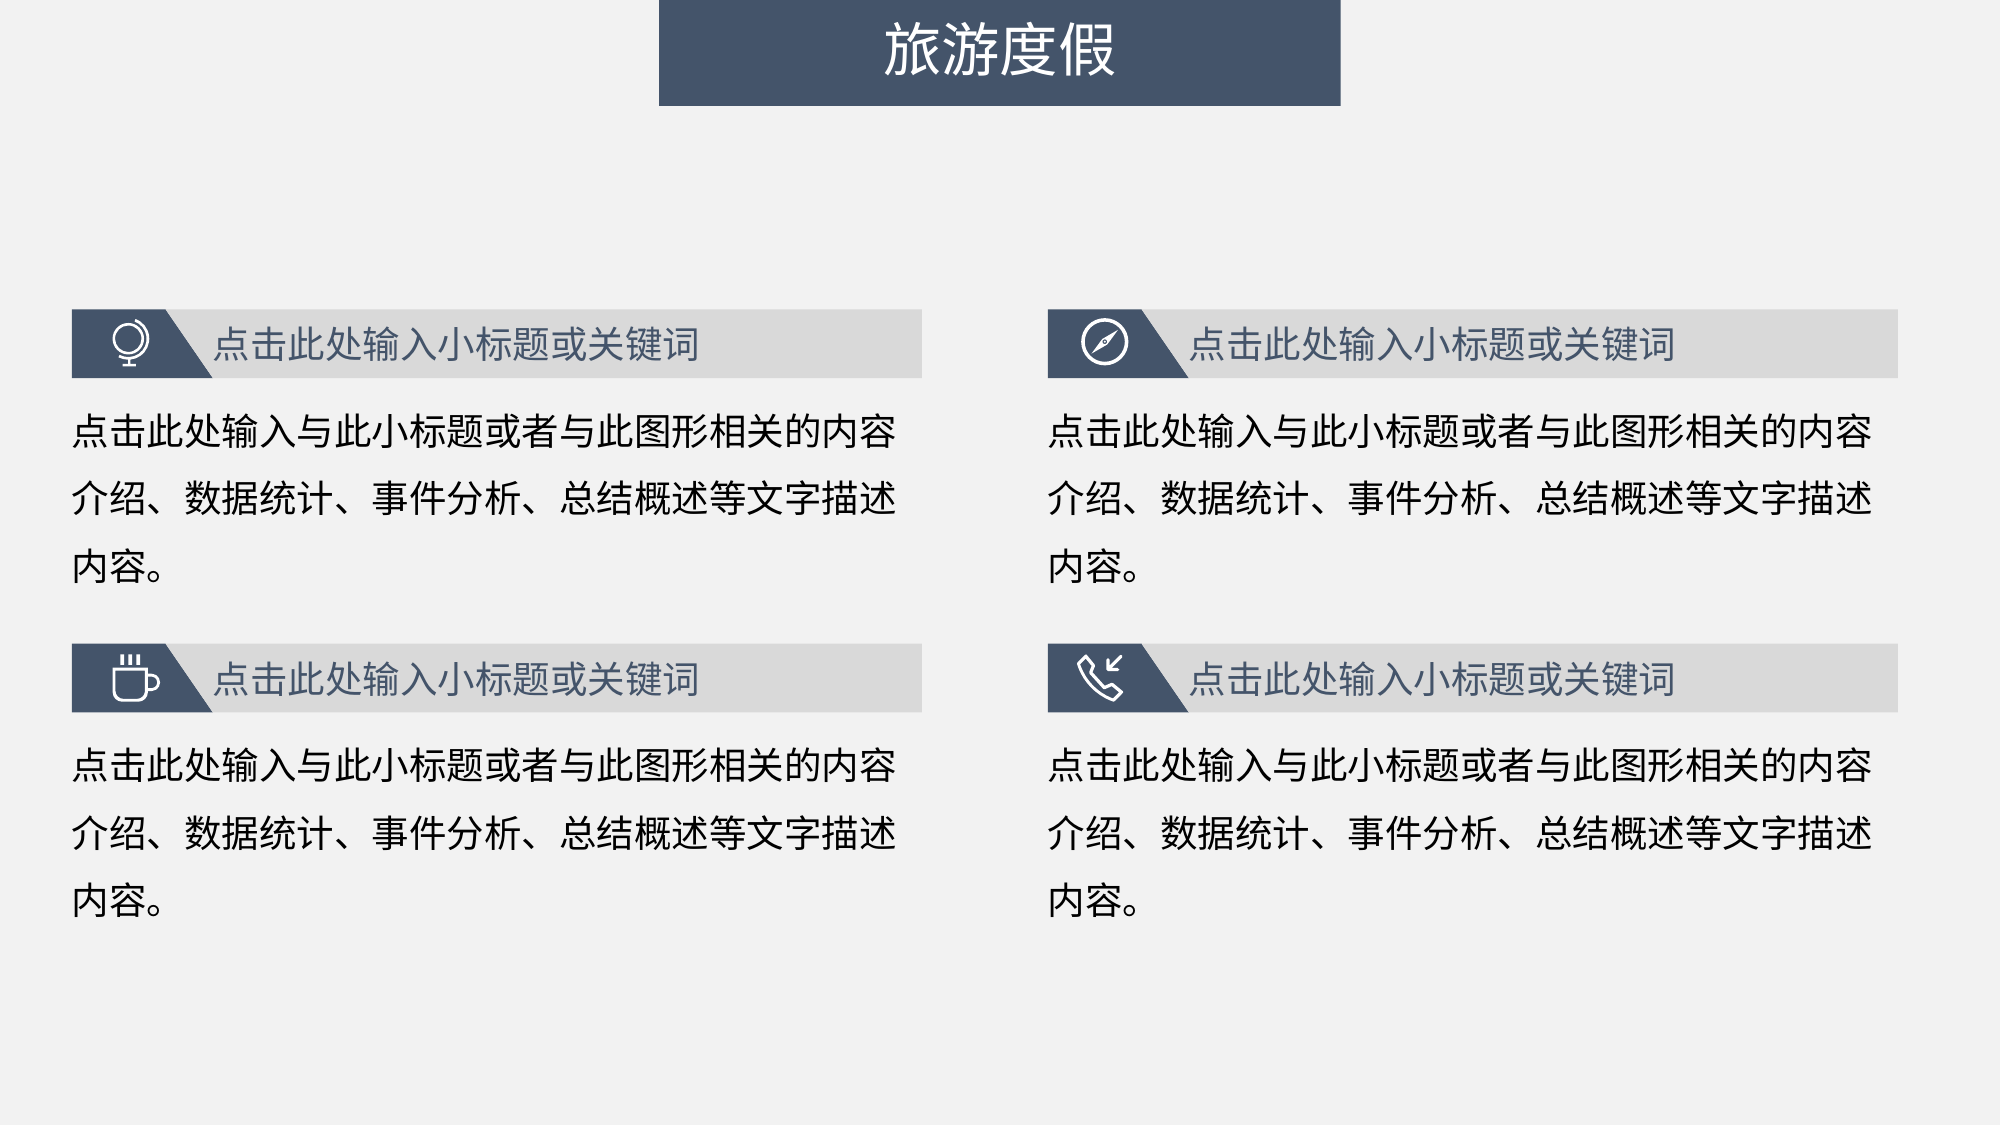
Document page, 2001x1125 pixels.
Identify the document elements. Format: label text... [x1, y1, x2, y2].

text_box 点击此处输入与此小标题或者与此图形相关的内容介绍、数据统计、事件分析、总结概述等文字描述内容。 [71, 712, 922, 930]
text_box [70, 642, 210, 714]
text_box 点击此处输入小标题或关键词 [163, 642, 923, 714]
text_box 点击此处输入小标题或关键词 [1139, 642, 1899, 714]
text_box [1046, 642, 1186, 714]
title 旅游度假 [742, 13, 1258, 93]
text_box [1080, 317, 1130, 367]
text_box [1075, 653, 1125, 704]
text_box 点击此处输入与此小标题或者与此图形相关的内容介绍、数据统计、事件分析、总结概述等文字描述内容。 [1047, 378, 1898, 596]
text_box 点击此处输入小标题或关键词 [1139, 308, 1899, 380]
text_box [111, 653, 162, 703]
text_box [1046, 308, 1186, 380]
text_box [70, 308, 210, 380]
text_box 点击此处输入小标题或关键词 [163, 308, 923, 380]
text_box 点击此处输入与此小标题或者与此图形相关的内容介绍、数据统计、事件分析、总结概述等文字描述内容。 [71, 378, 922, 596]
text_box [111, 317, 151, 368]
text_box 点击此处输入与此小标题或者与此图形相关的内容介绍、数据统计、事件分析、总结概述等文字描述内容。 [1047, 712, 1898, 930]
